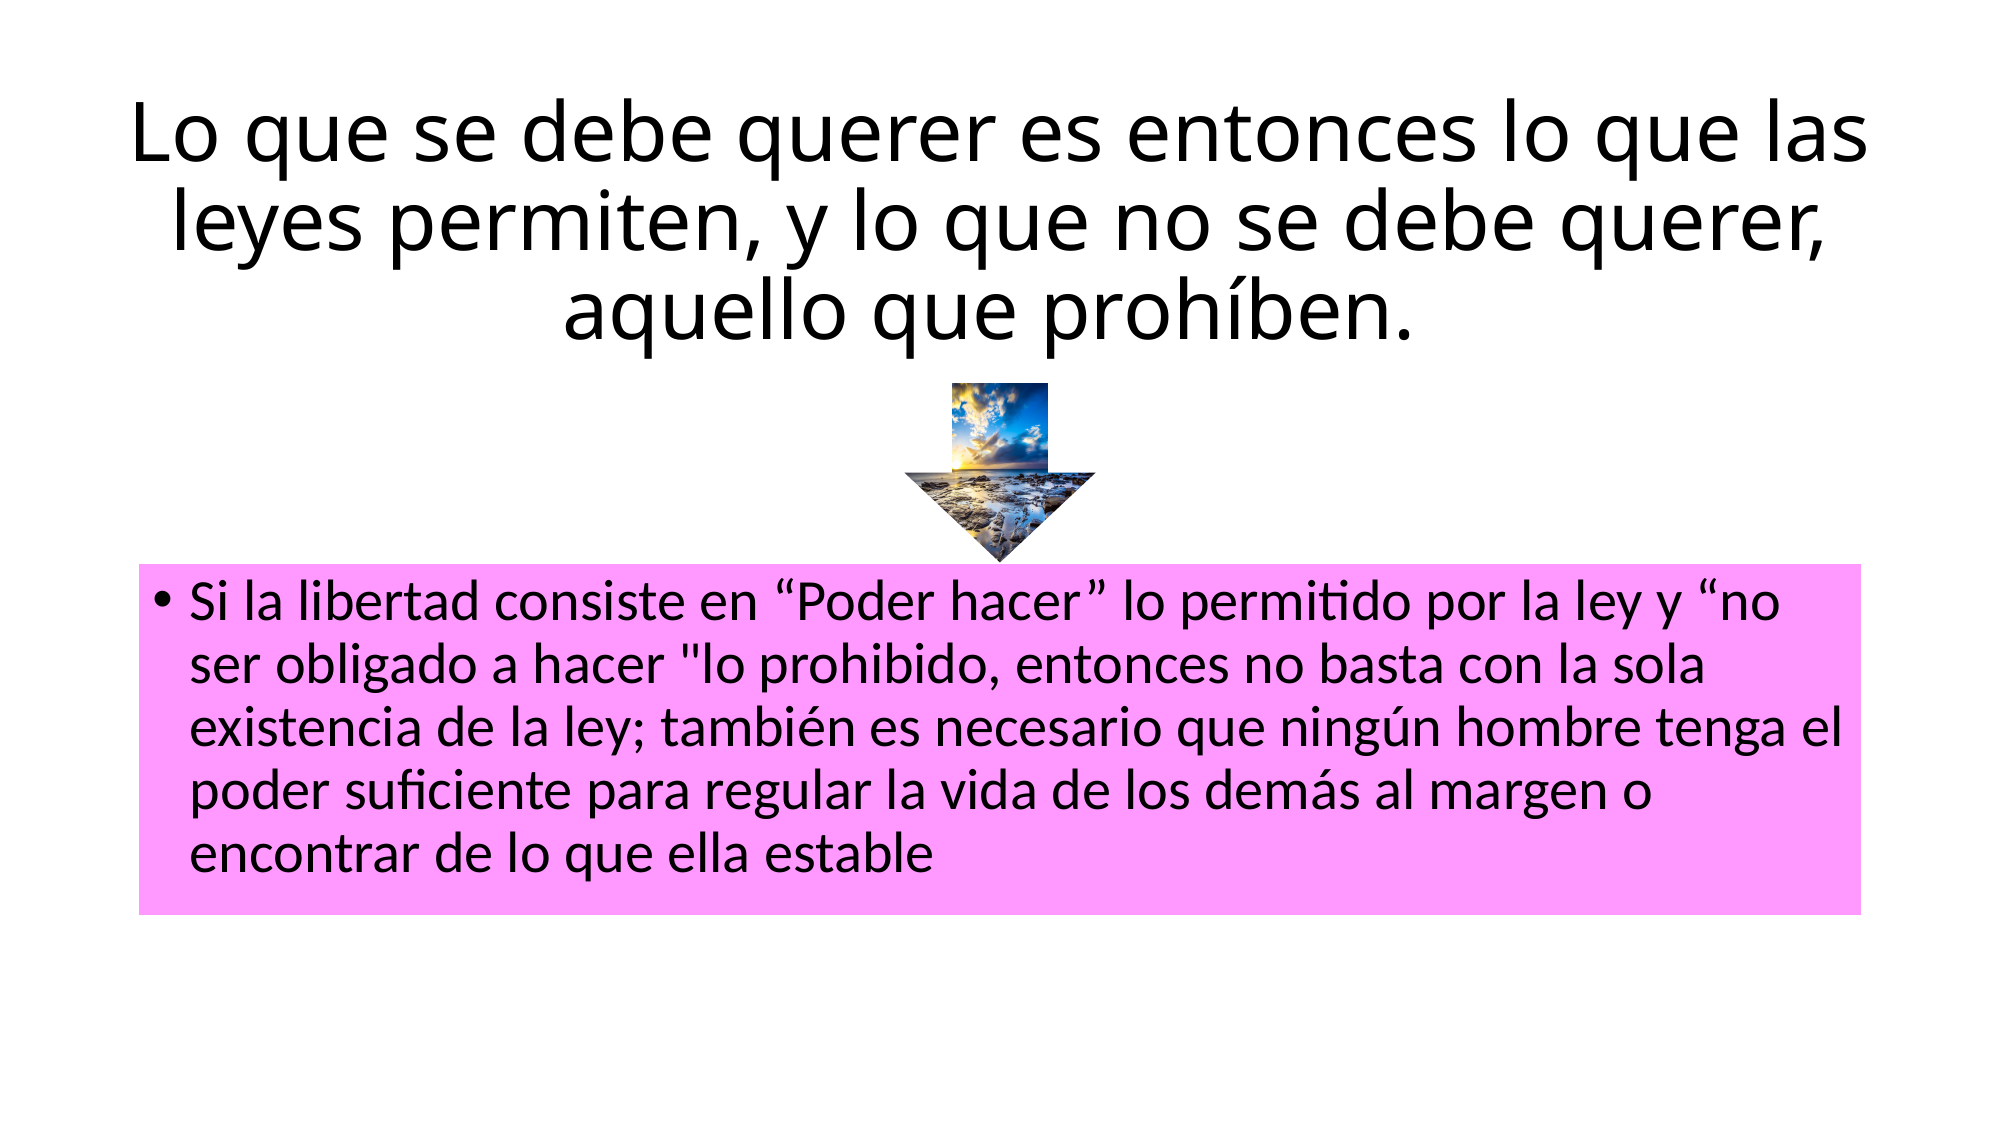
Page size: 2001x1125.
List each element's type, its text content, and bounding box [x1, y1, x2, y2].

title Lo que se debe querer es entonces lo que las leyes permiten, y lo que no se debe querer, aquello que prohíben. [59, 82, 1941, 365]
list Si la libertad consiste en “Poder hacer” lo permitido por la ley y “no ser obligado a hacer "lo prohibido, entonces no basta con la sola existencia de la ley; también es necesario que ningún hombre tenga el poder suficiente para regular la vida de los demás al margen o encontrar de lo que ella estable [136, 561, 1863, 917]
text_box [901, 381, 1099, 564]
